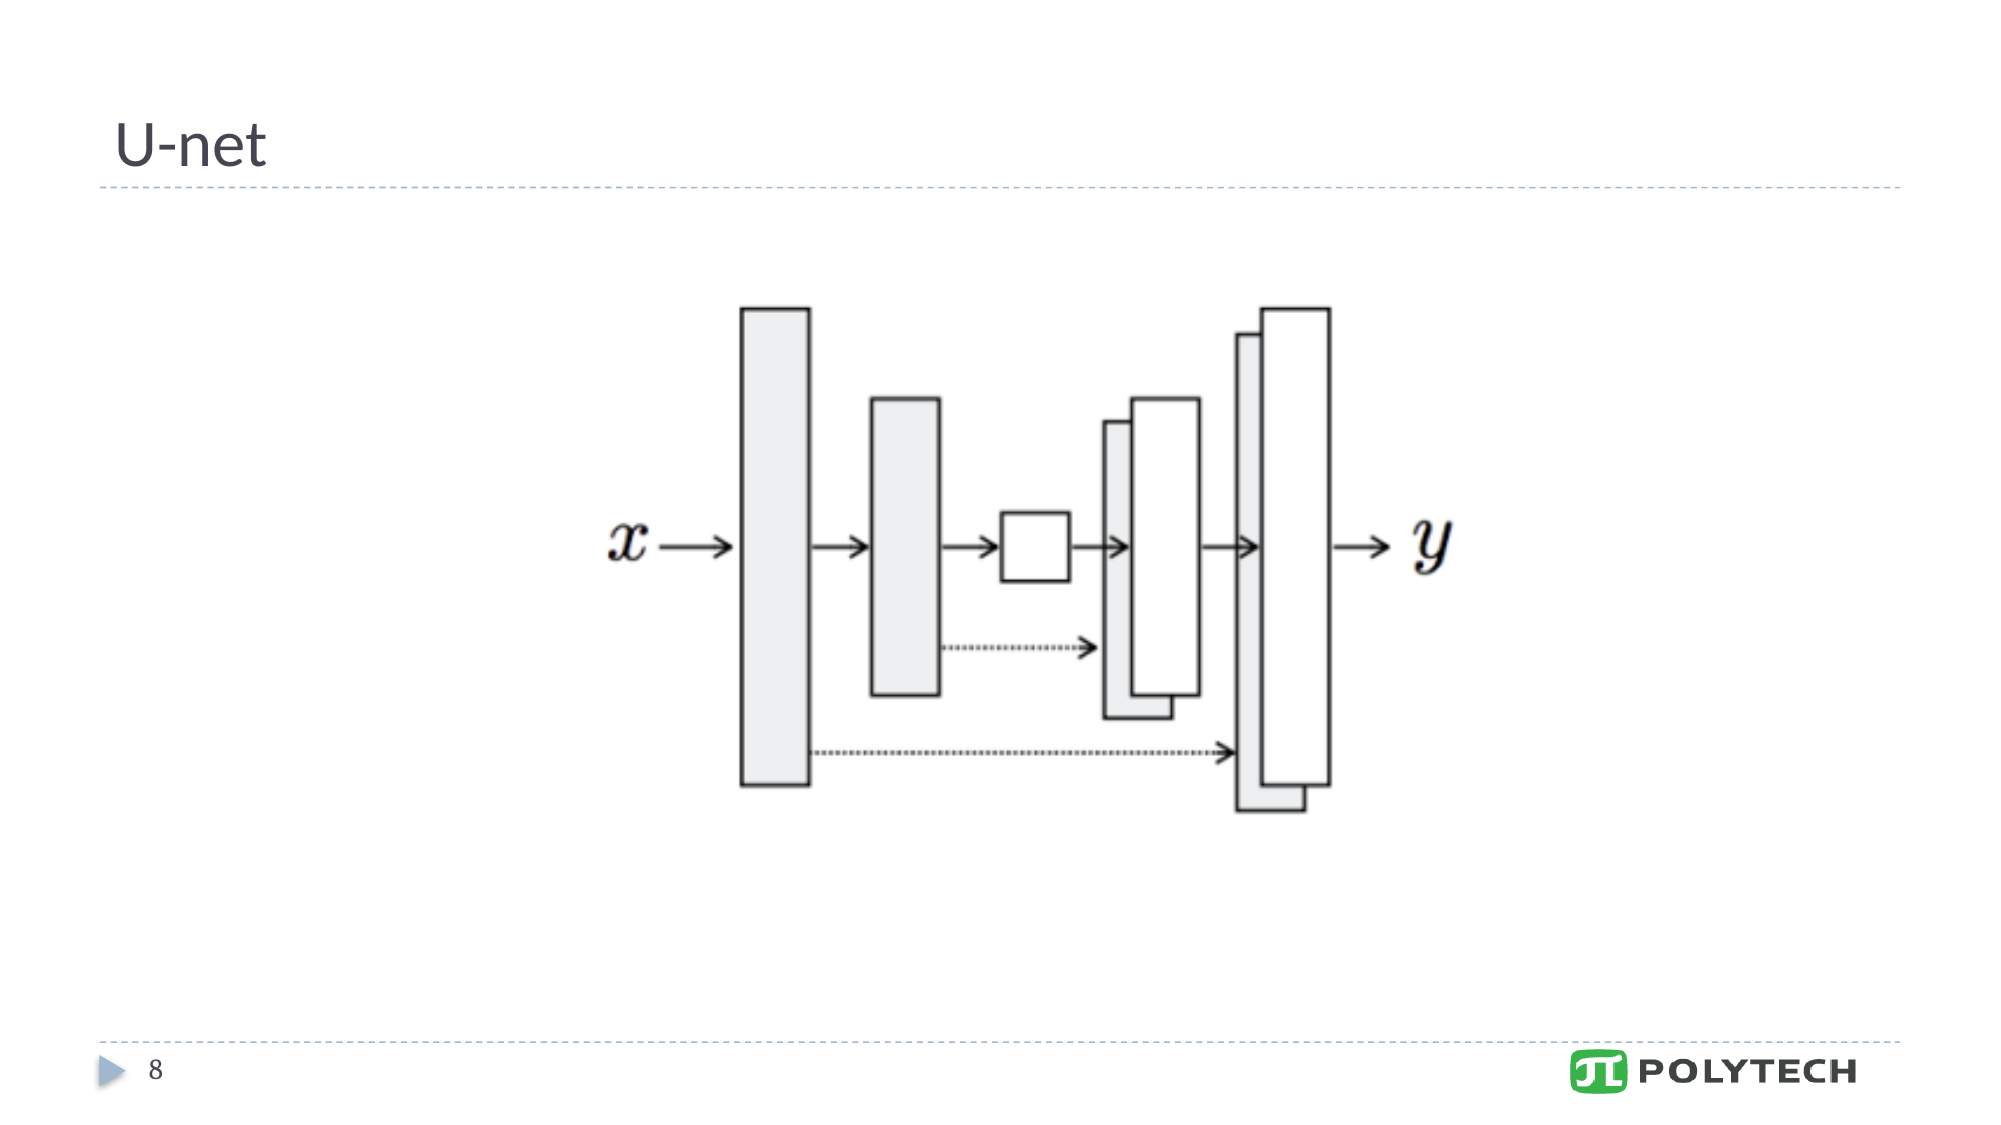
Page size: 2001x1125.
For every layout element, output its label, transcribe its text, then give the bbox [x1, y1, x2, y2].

picture [567, 287, 1494, 838]
slide_number 8 [133, 1042, 568, 1103]
picture [1555, 1039, 1871, 1103]
title U-net [99, 24, 1900, 188]
